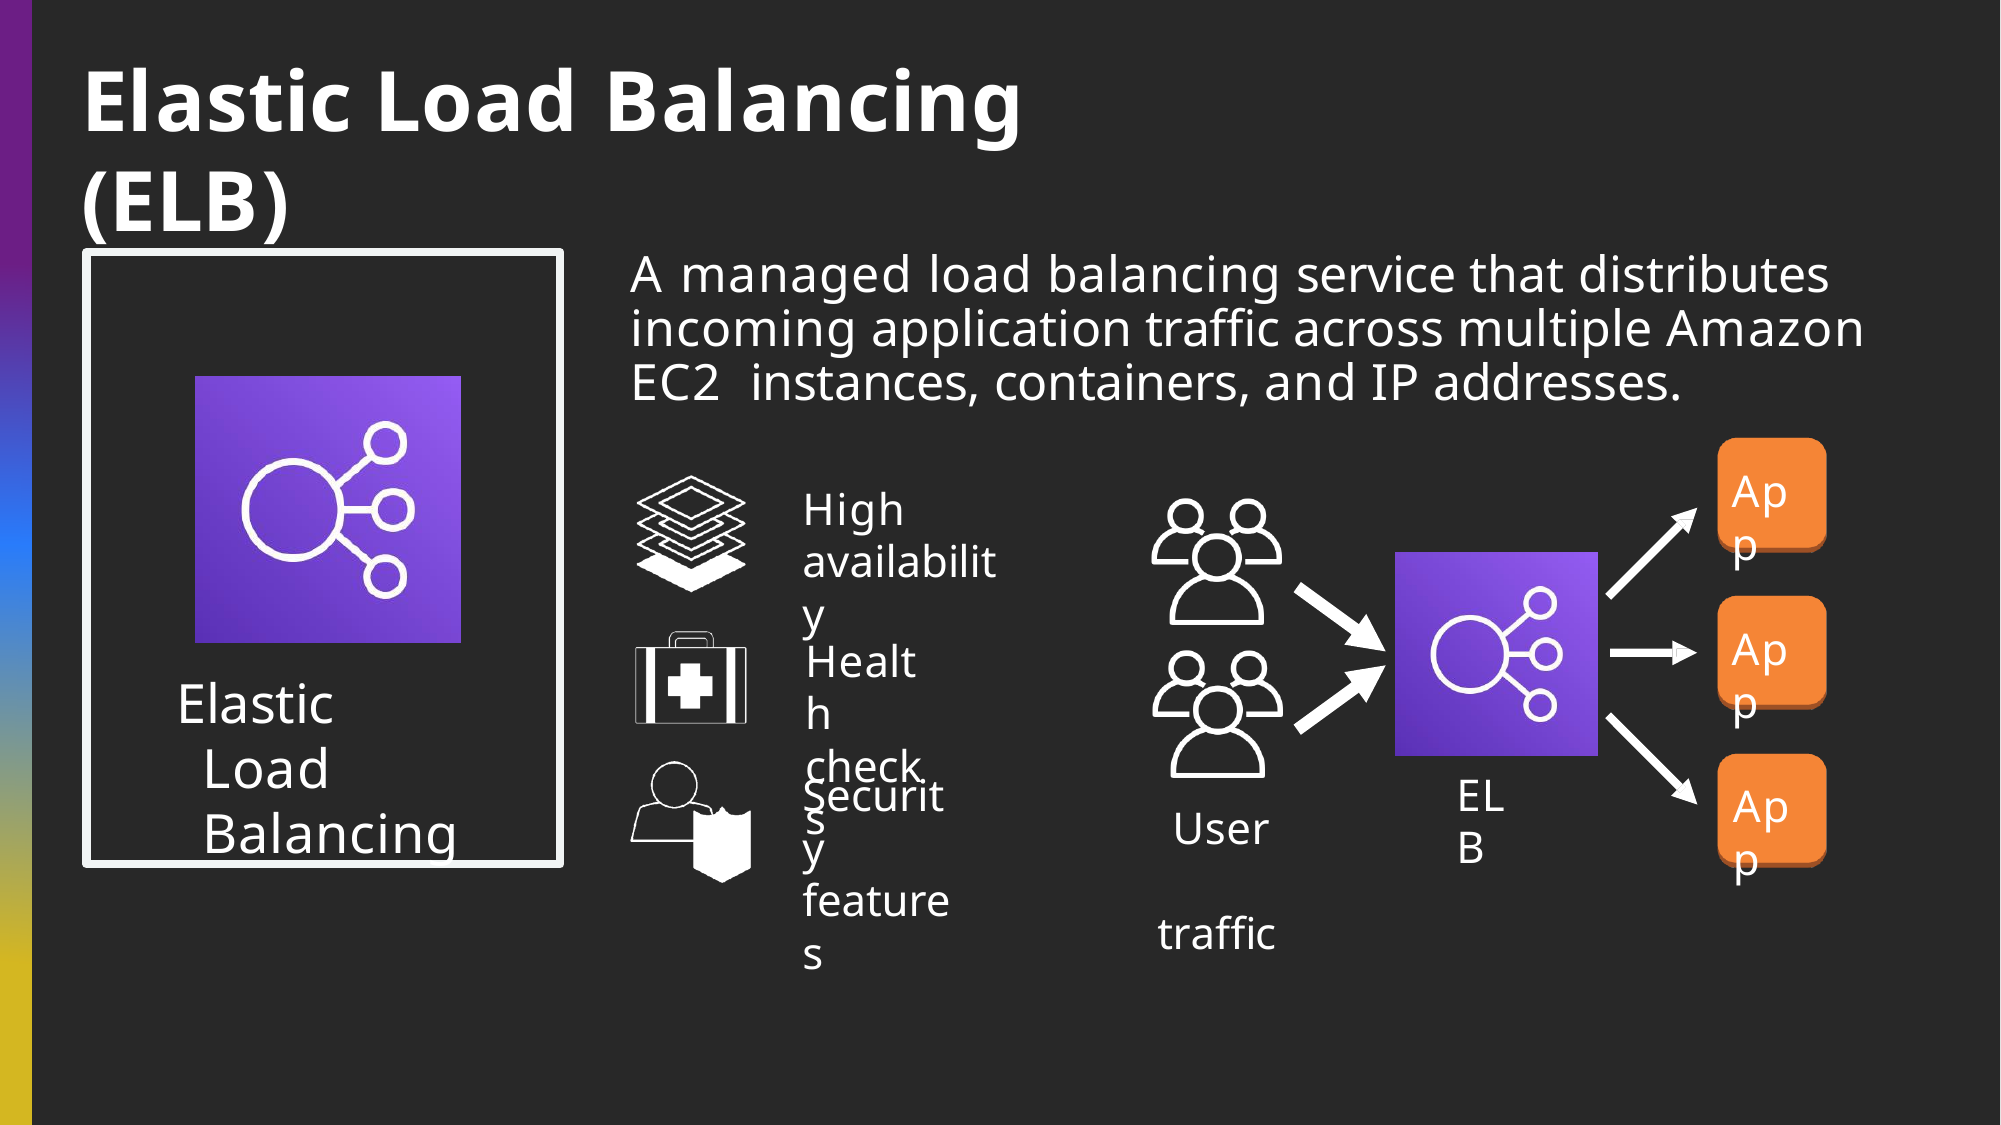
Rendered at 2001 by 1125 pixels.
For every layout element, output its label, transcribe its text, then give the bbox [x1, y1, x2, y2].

text_box High availability [800, 479, 1020, 639]
text_box Health checks [803, 631, 941, 766]
text_box [1610, 640, 1698, 666]
picture [630, 616, 751, 738]
text_box A managed load balancing service that distributes incoming application traffic across multiple Amazon EC2 instances, containers, and IP addresses. [628, 239, 1914, 411]
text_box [1148, 581, 1386, 783]
text_box App [1729, 562, 1814, 569]
picture [1715, 752, 1827, 868]
text_box [1605, 507, 1698, 600]
picture [1715, 595, 1827, 711]
text_box Security features [800, 766, 968, 979]
text_box User traffic [1155, 798, 1280, 958]
picture [1715, 437, 1827, 553]
picture [1394, 552, 1598, 756]
title Elastic Load Balancing (ELB) [79, 46, 1167, 249]
picture [630, 472, 751, 594]
text_box ELB [1454, 765, 1533, 873]
picture [630, 760, 751, 883]
picture [0, 0, 32, 1125]
text_box [1605, 712, 1698, 805]
picture [194, 376, 461, 643]
text_box App [1729, 720, 1814, 727]
picture [1147, 494, 1286, 629]
text_box App [1730, 877, 1815, 884]
text_box Elastic Load Balancing [86, 252, 561, 865]
